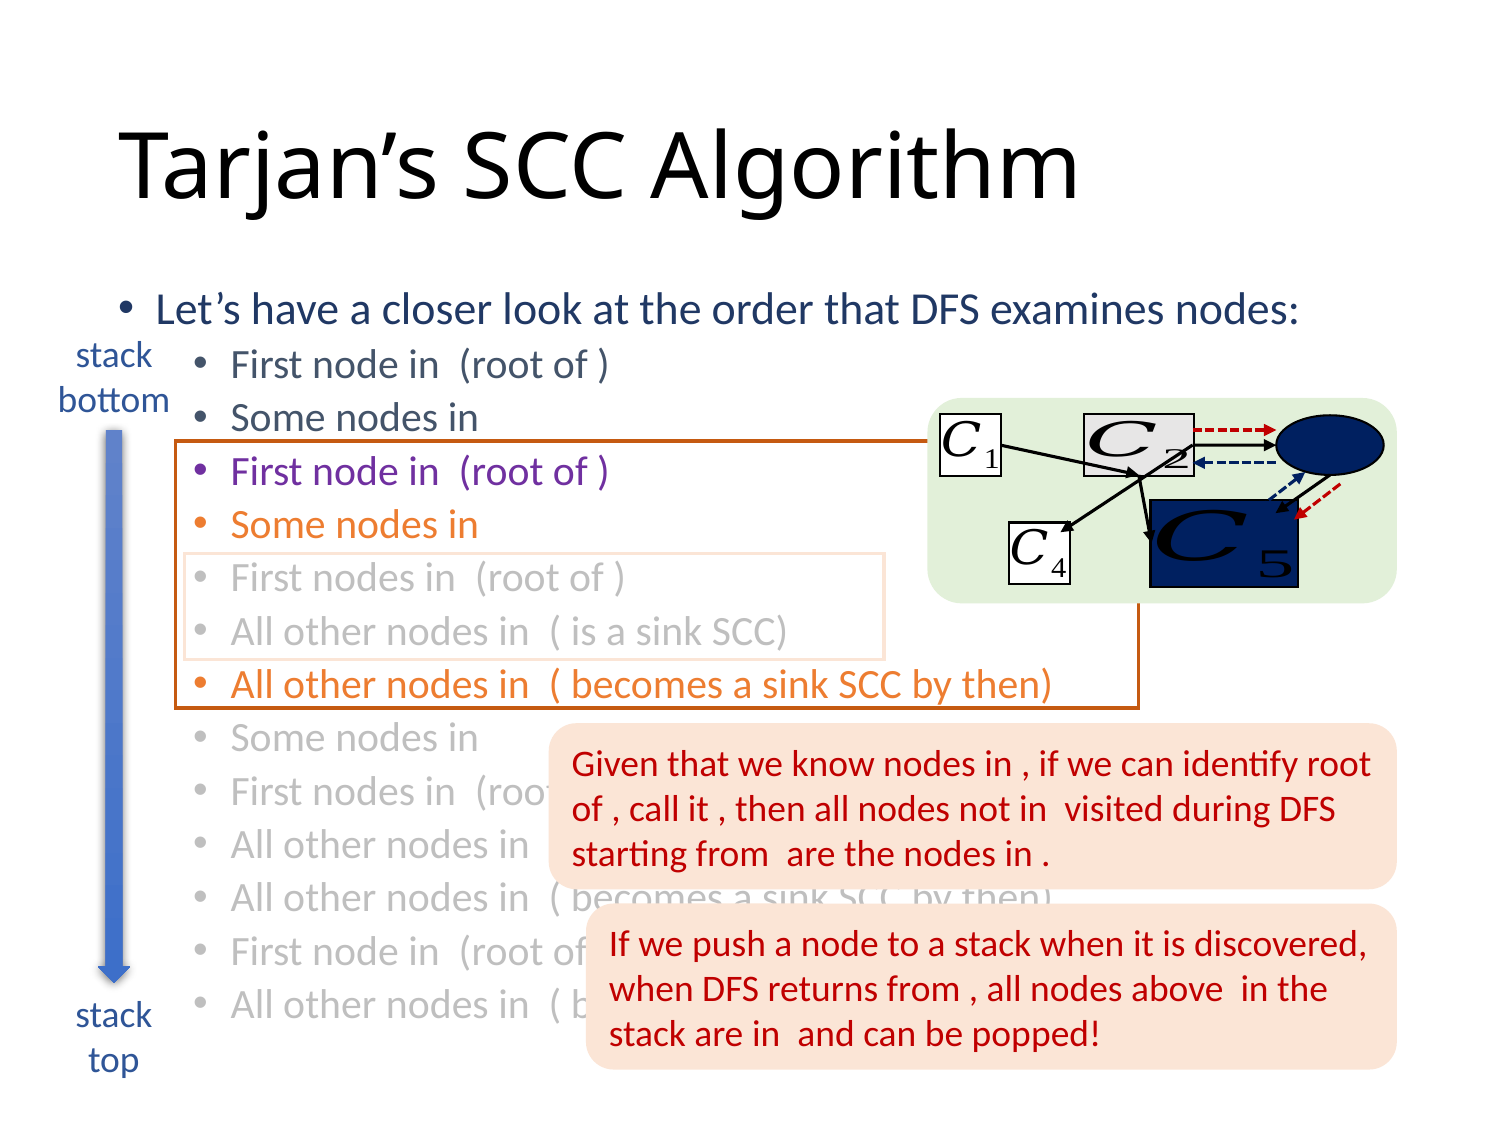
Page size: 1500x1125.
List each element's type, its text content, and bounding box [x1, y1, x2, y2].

text_box [187, 440, 1139, 709]
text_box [1258, 471, 1306, 508]
text_box [187, 552, 885, 660]
text_box [926, 396, 1398, 605]
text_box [1060, 466, 1101, 533]
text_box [1138, 474, 1173, 514]
title Tarjan’s SCC Algorithm [103, 59, 1397, 278]
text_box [1306, 474, 1330, 483]
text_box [41, 322, 187, 1089]
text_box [1275, 508, 1293, 514]
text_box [1293, 483, 1341, 520]
